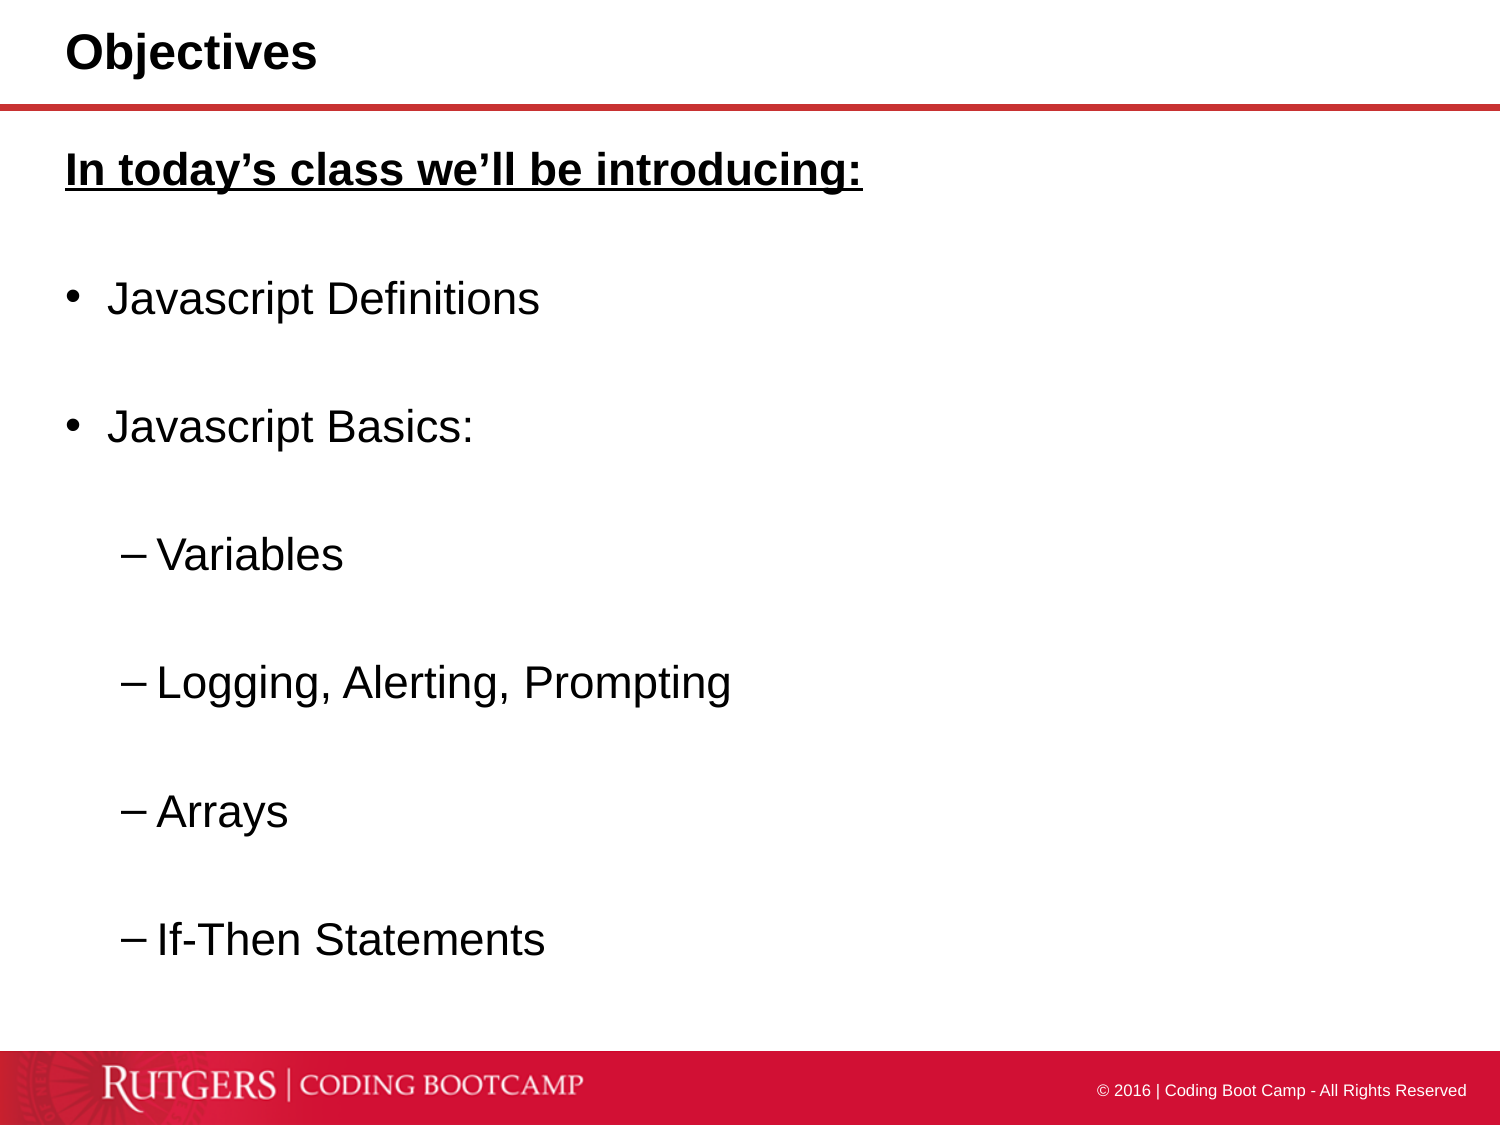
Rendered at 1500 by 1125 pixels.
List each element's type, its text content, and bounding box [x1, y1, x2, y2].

title Objectives [50, 0, 948, 108]
picture [0, 1051, 650, 1125]
text_box In today’s class we’ll be introducing: Javascript Definitions Javascript Basics: Variables Logging, Alerting, Prompting Arrays If-Then Statements [49, 125, 1484, 1035]
